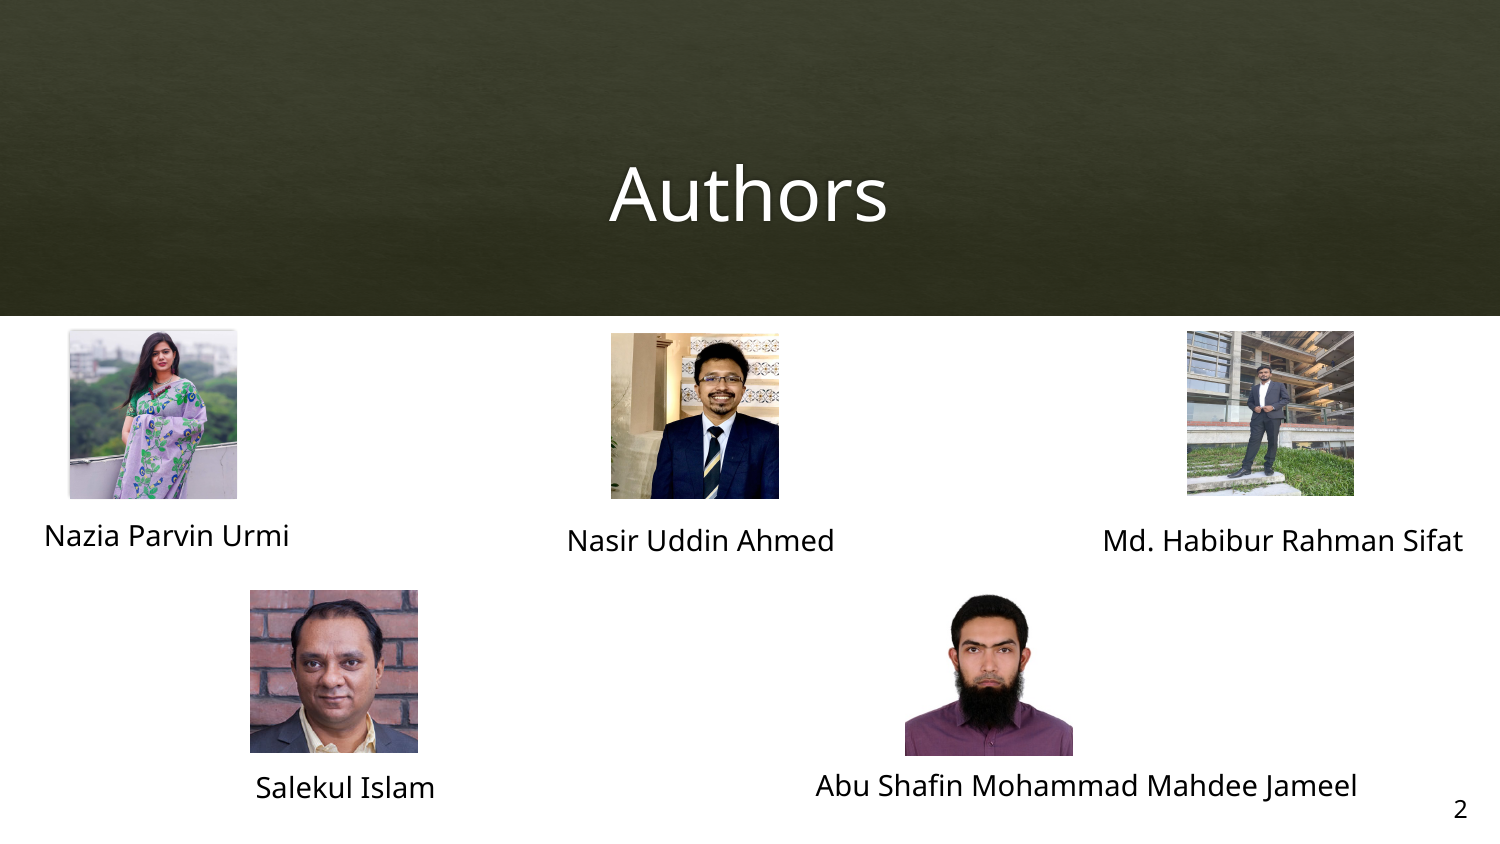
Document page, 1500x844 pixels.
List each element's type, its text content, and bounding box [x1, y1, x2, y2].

picture [611, 333, 779, 499]
text_box Md. Habibur Rahman Sifat [1091, 516, 1489, 562]
text_box Nazia Parvin Urmi [32, 511, 371, 557]
text_box [0, 0, 1500, 316]
title Authors [112, 91, 1387, 293]
slide_number 2 [1386, 788, 1479, 834]
text_box Salekul Islam [146, 763, 506, 810]
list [70, 331, 237, 499]
picture [905, 590, 1073, 756]
text_box [0, 316, 1500, 844]
picture [1186, 331, 1354, 496]
text_box Nasir Uddin Ahmed [555, 516, 906, 562]
text_box Abu Shafin Mohammad Mahdee Jameel [714, 761, 1403, 807]
picture [250, 590, 418, 754]
